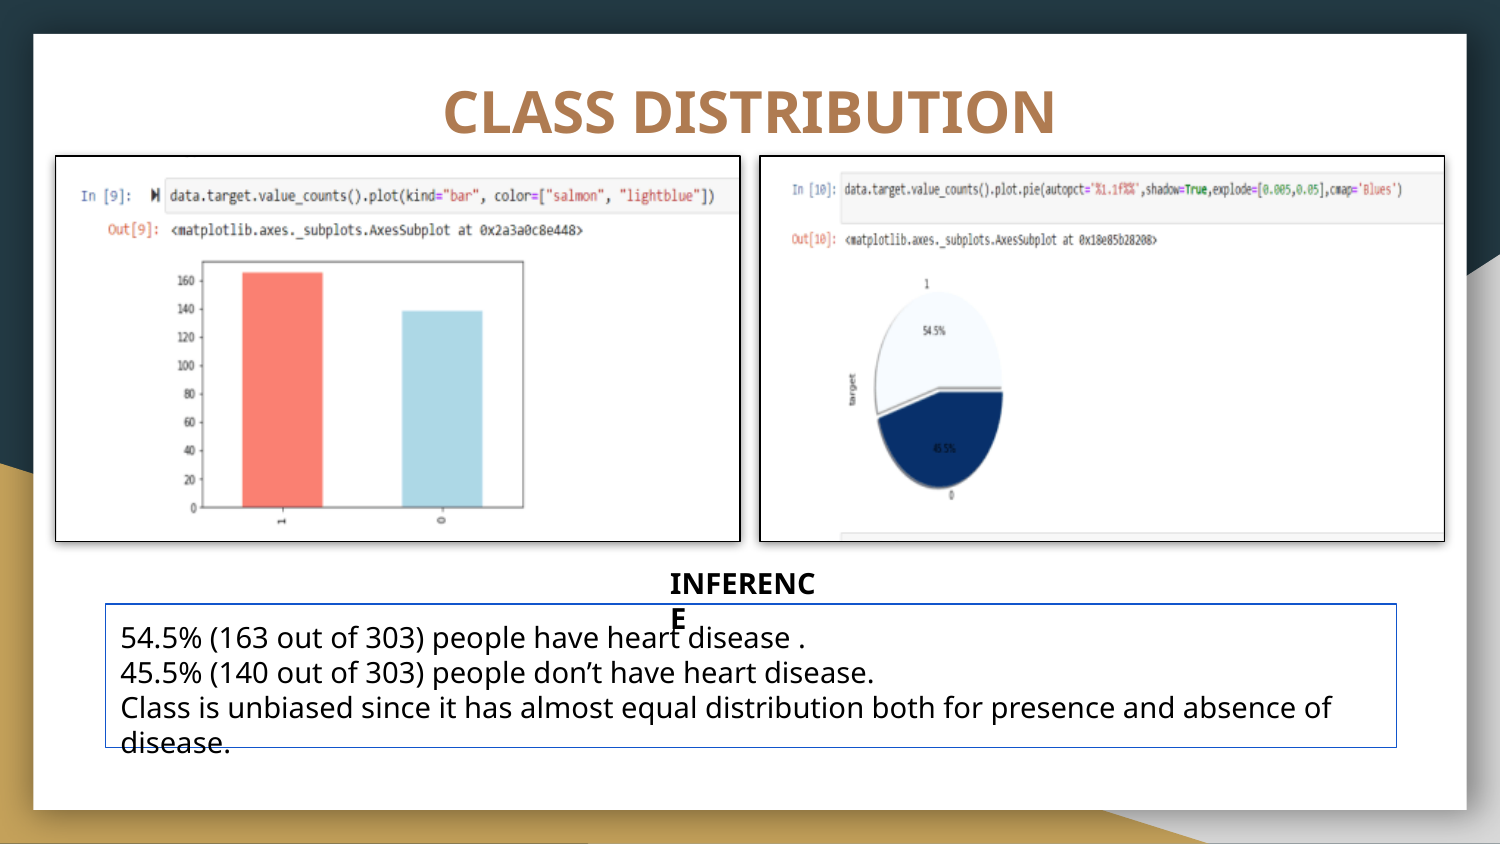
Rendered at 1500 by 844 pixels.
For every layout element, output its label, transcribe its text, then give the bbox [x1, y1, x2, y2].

text_box INFERENCE [655, 550, 847, 600]
picture [760, 156, 1444, 541]
title CLASS DISTRIBUTION [394, 60, 1106, 148]
text_box 54.5% (163 out of 303) people have heart disease . 45.5% (140 out of 303) people don’t have heart disease. Class is unbiased since it has almost equal distribution both for presence and absence of disease. [105, 604, 1397, 748]
picture [56, 156, 740, 541]
